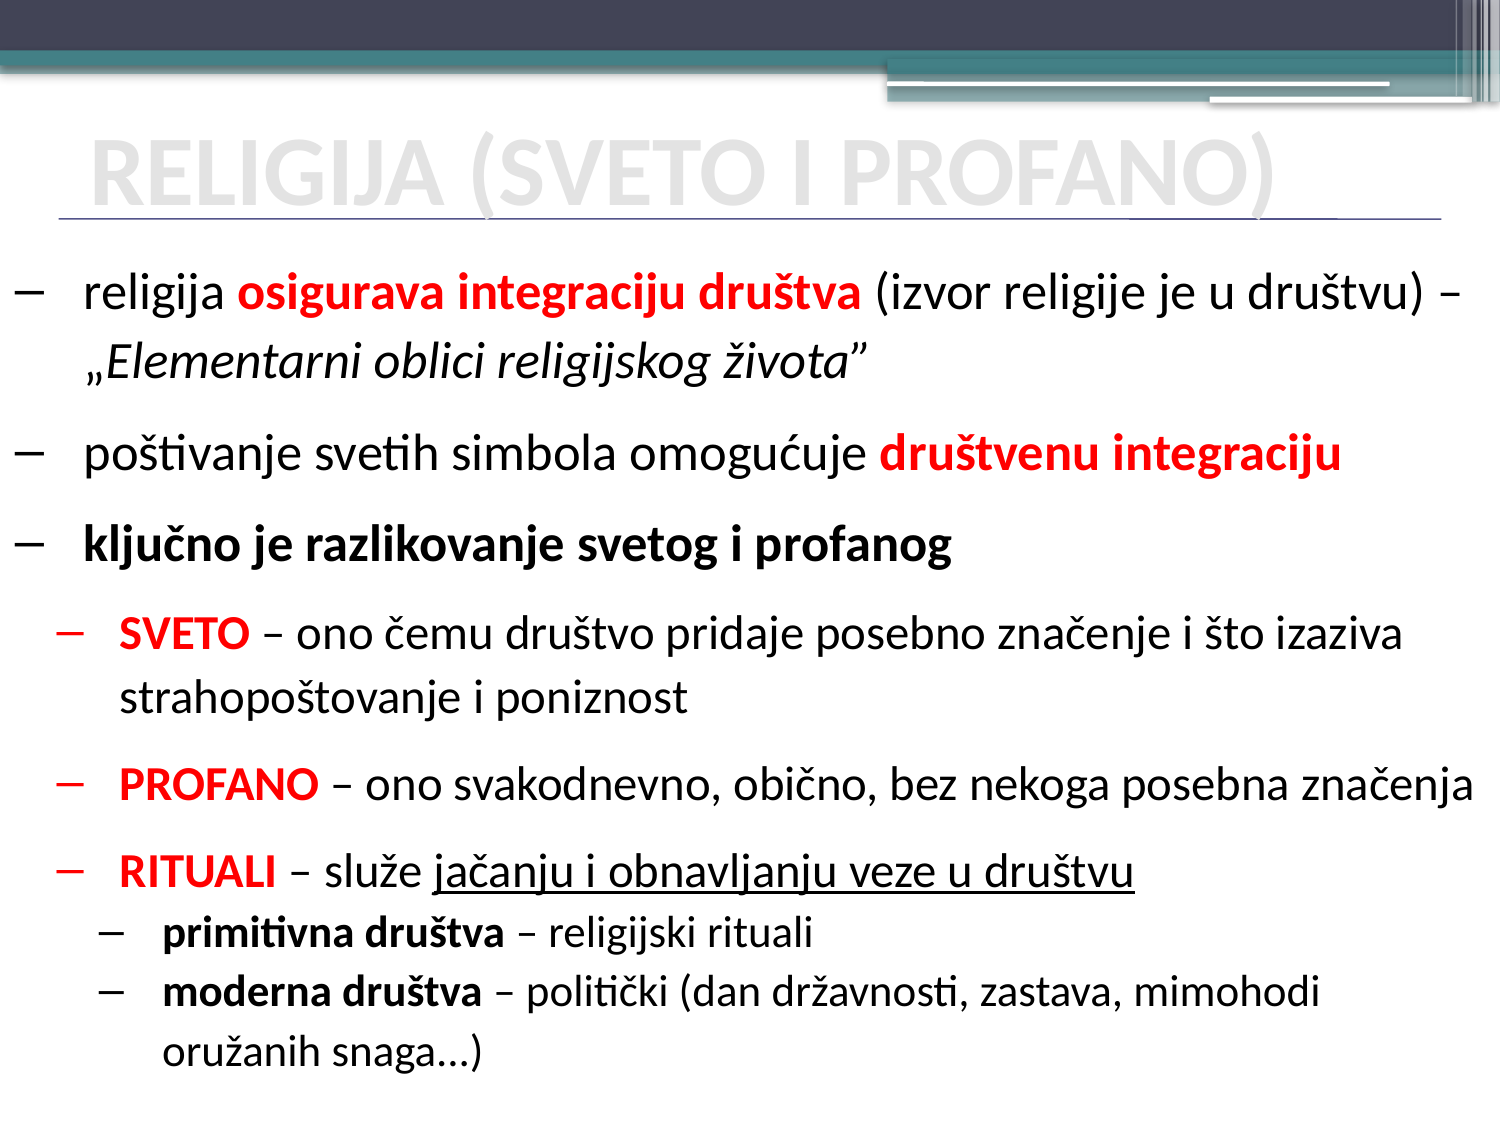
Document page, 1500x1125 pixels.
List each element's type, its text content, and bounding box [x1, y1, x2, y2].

list religija osigurava integraciju društva (izvor religije je u društvu) – „Elementarni oblici religijskog života” poštivanje svetih simbola omogućuje društvenu integraciju ključno je razlikovanje svetog i profanog SVETO – ono čemu društvo pridaje posebno značenje i što izaziva strahopoštovanje i poniznost PROFANO – ono svakodnevno, obično, bez nekoga posebna značenja RITUALI – služe jačanju i obnavljanju veze u društvu primitivna društva – religijski rituali moderna društva – politički (dan državnosti, zastava, mimohodi oružanih snaga...) [0, 243, 1500, 1114]
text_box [58, 77, 1442, 254]
